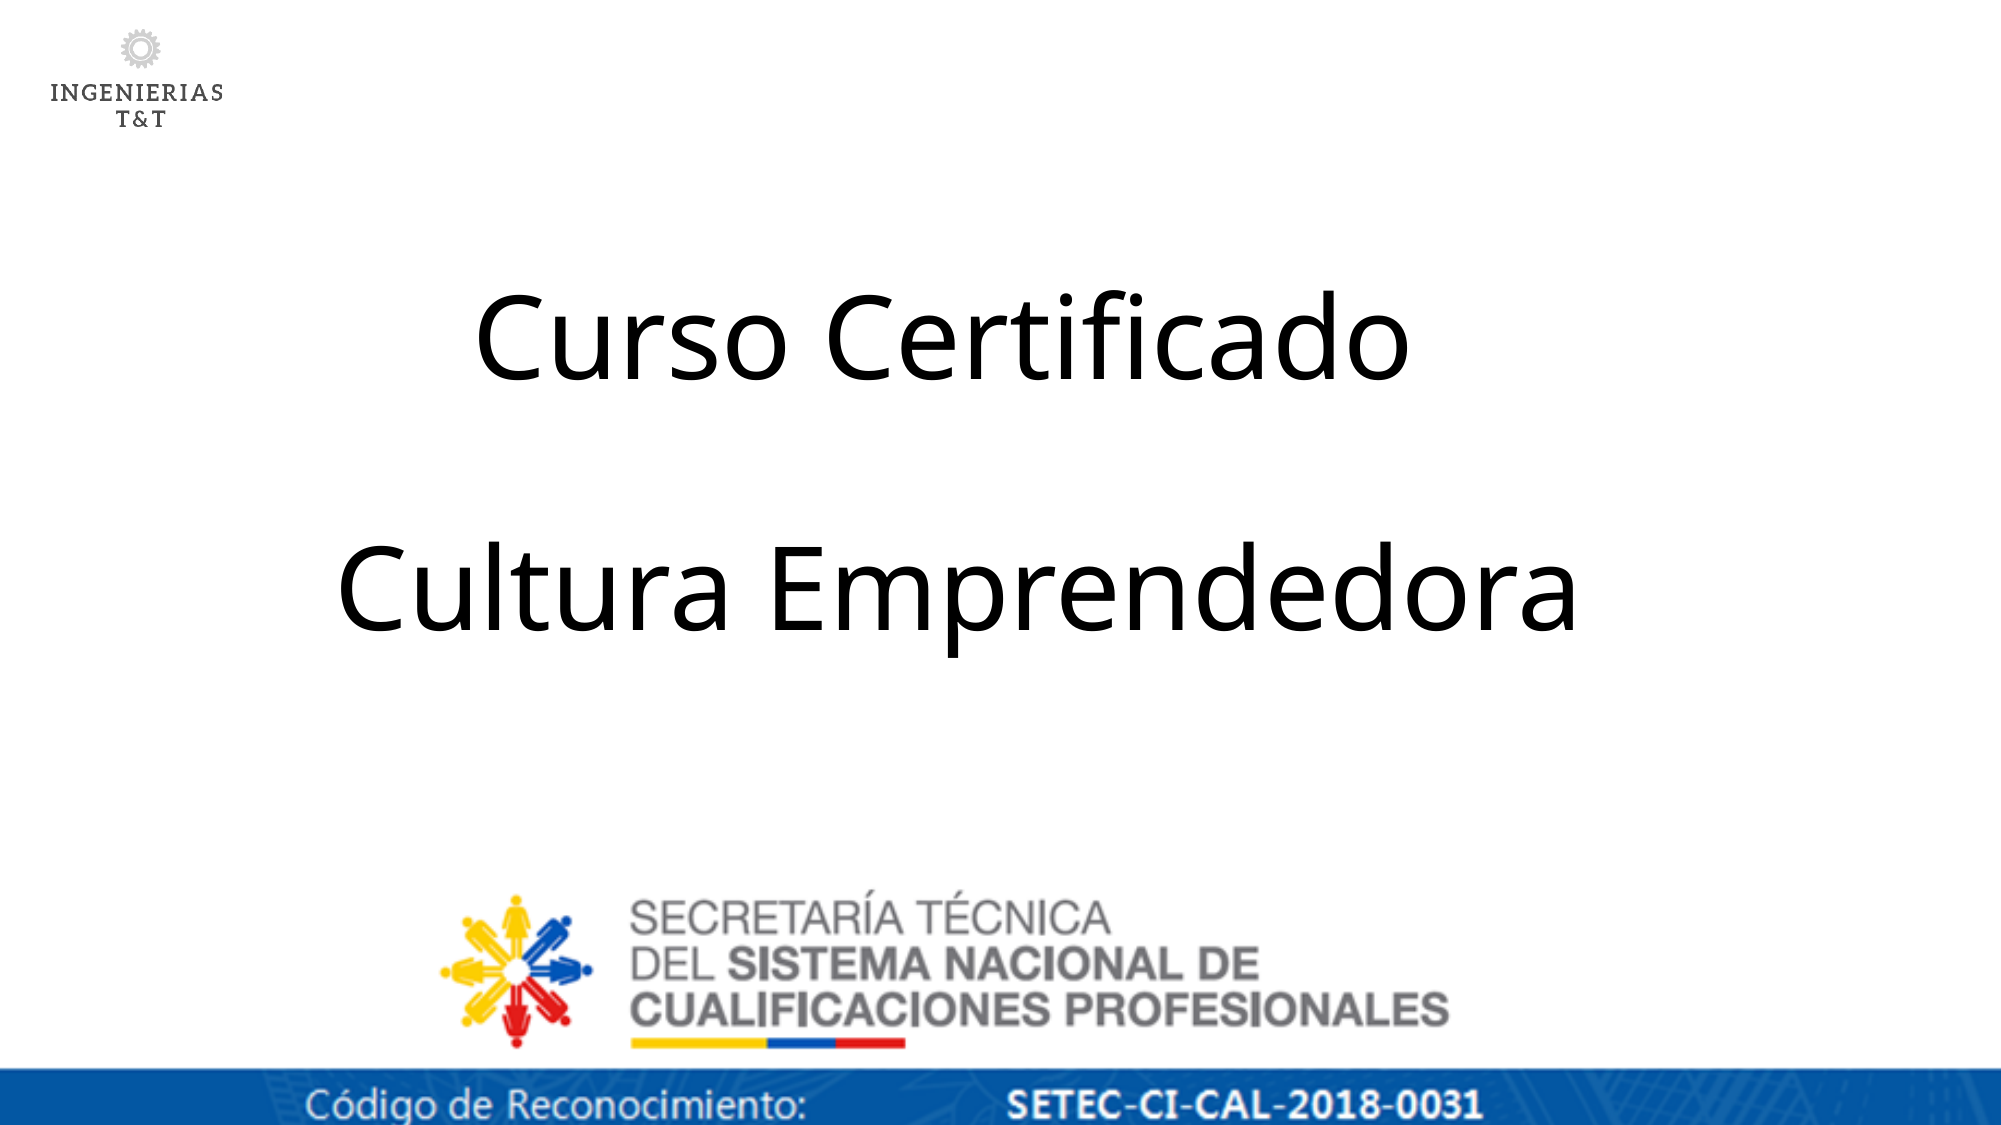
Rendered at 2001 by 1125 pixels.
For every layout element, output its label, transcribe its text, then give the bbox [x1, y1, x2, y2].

picture [0, 864, 2001, 1125]
title Curso Certificado Cultura Emprendedora [208, 271, 1709, 663]
